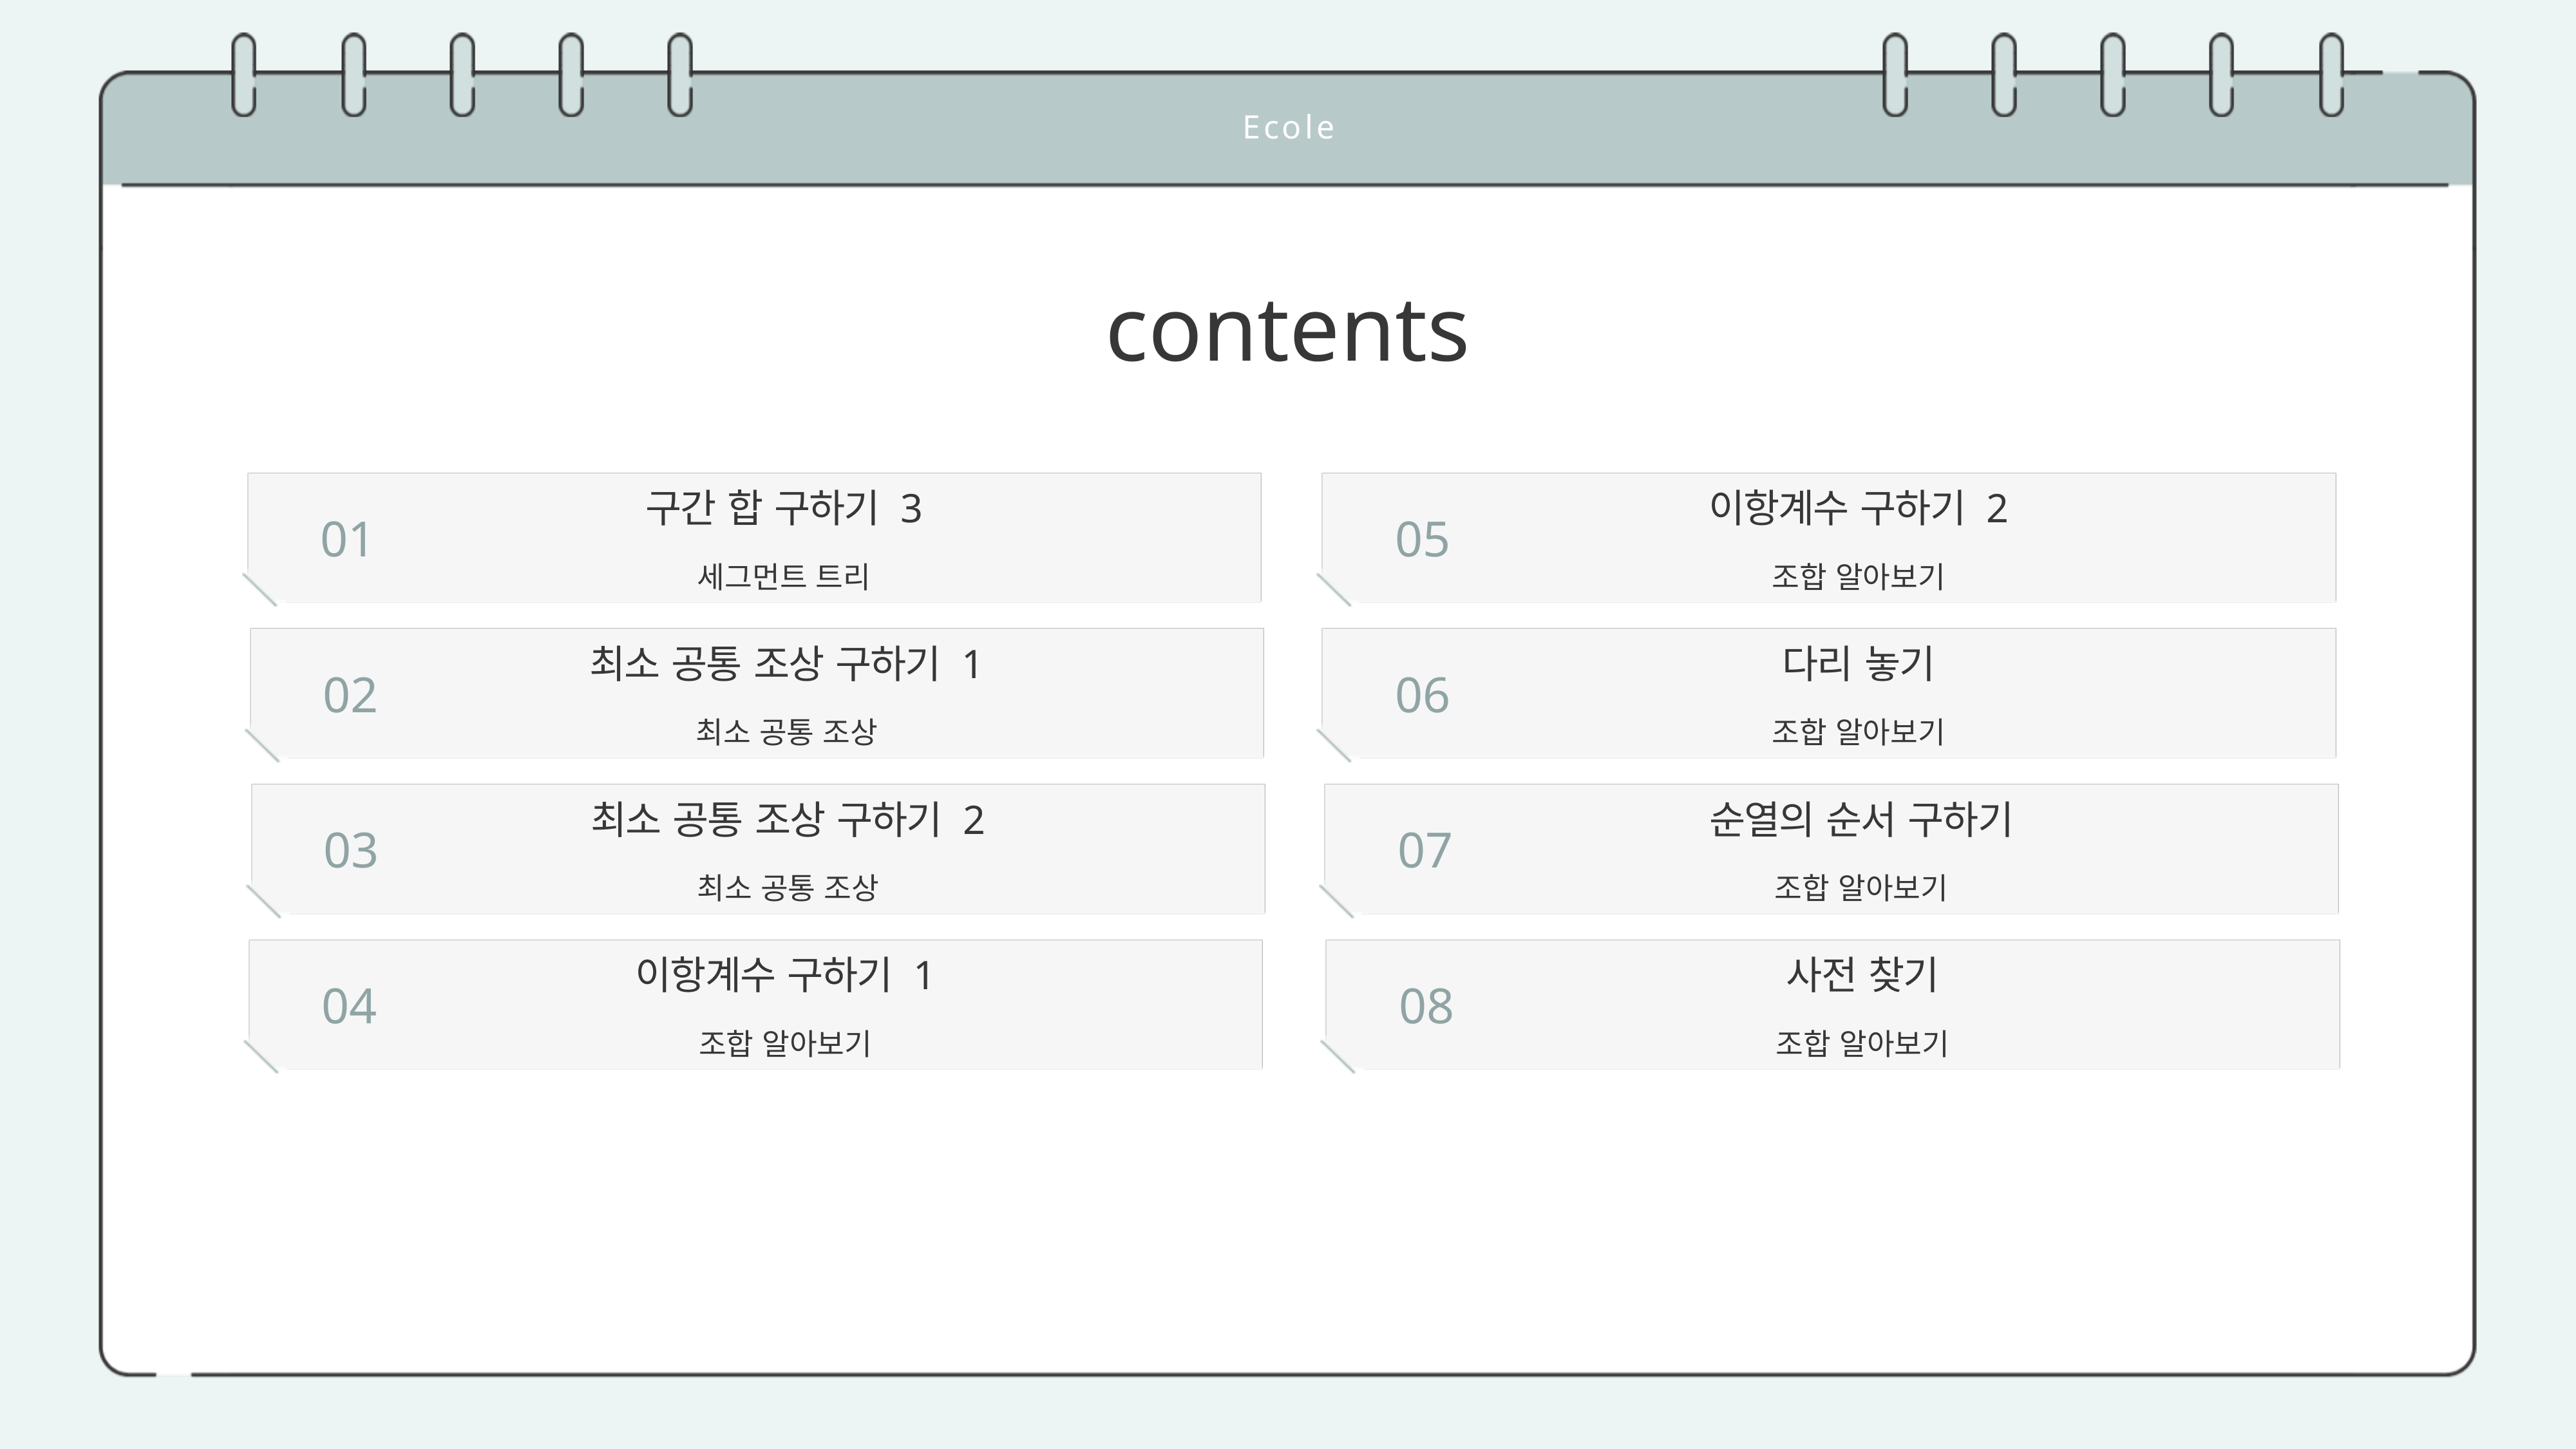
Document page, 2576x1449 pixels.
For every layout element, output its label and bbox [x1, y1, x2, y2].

picture [97, 32, 2479, 1379]
